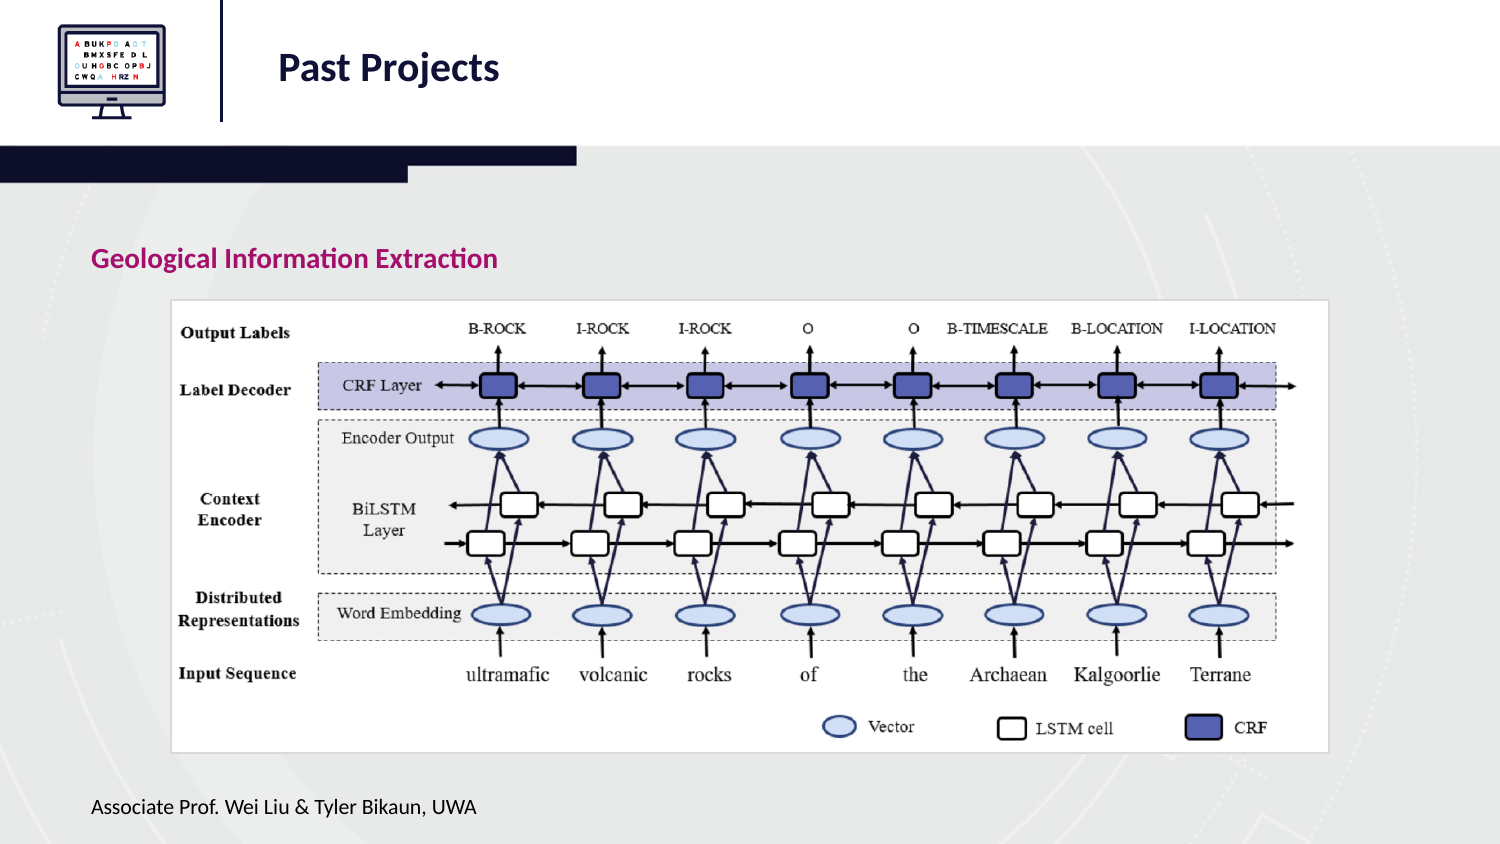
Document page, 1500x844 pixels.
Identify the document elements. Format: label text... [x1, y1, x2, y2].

list Associate Prof. Wei Liu & Tyler Bikaun, UWA [76, 784, 1217, 821]
list Past Projects [263, 32, 1404, 106]
picture [0, 0, 1500, 844]
list Geological Information Extraction [76, 231, 1217, 268]
